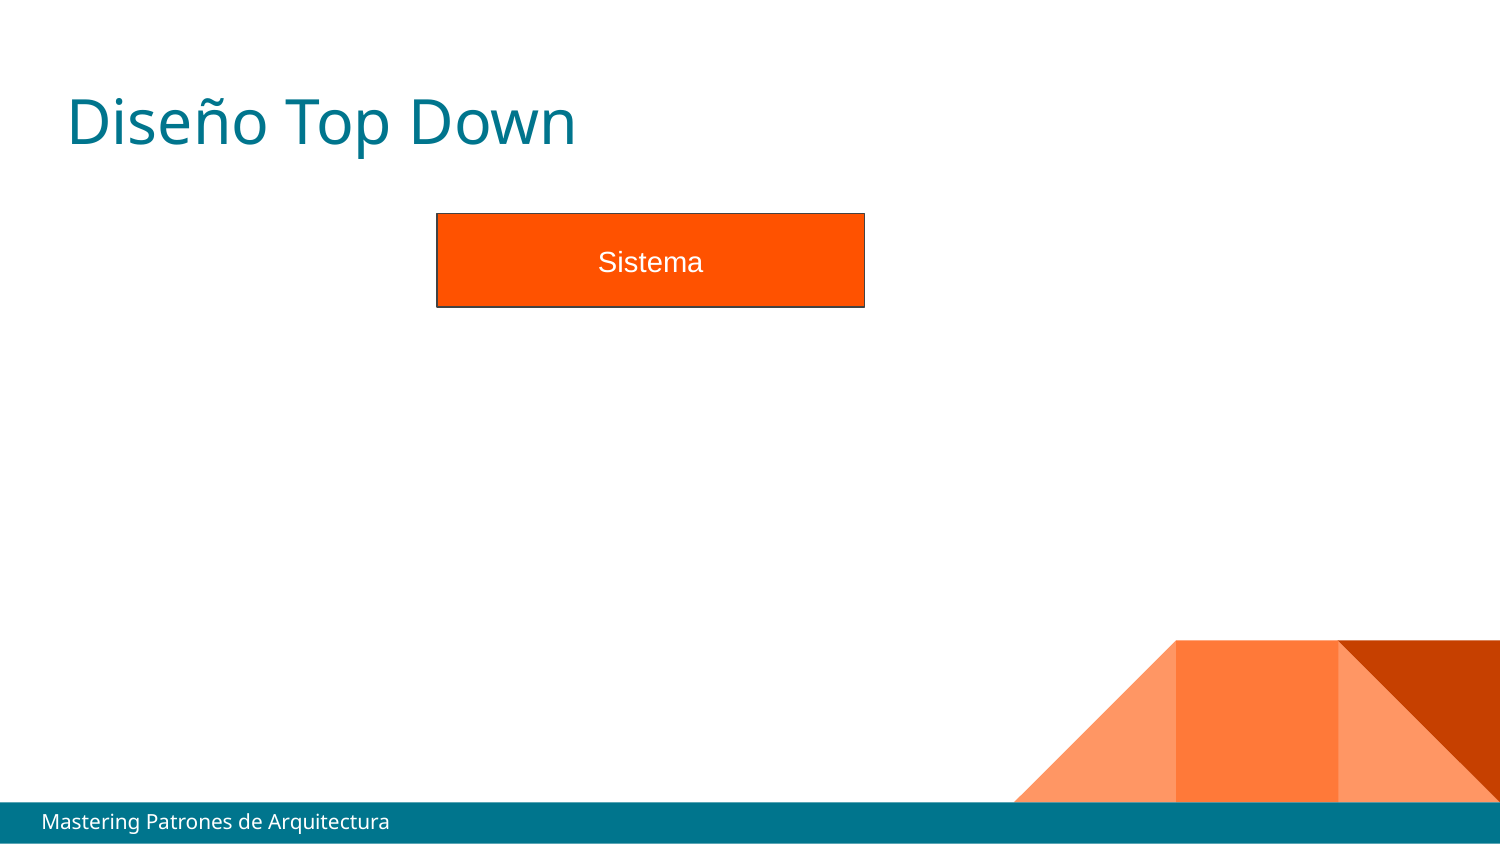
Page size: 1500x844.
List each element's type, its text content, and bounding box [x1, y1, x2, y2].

text_box Sistema [437, 213, 865, 308]
title Diseño Top Down [51, 67, 1449, 167]
